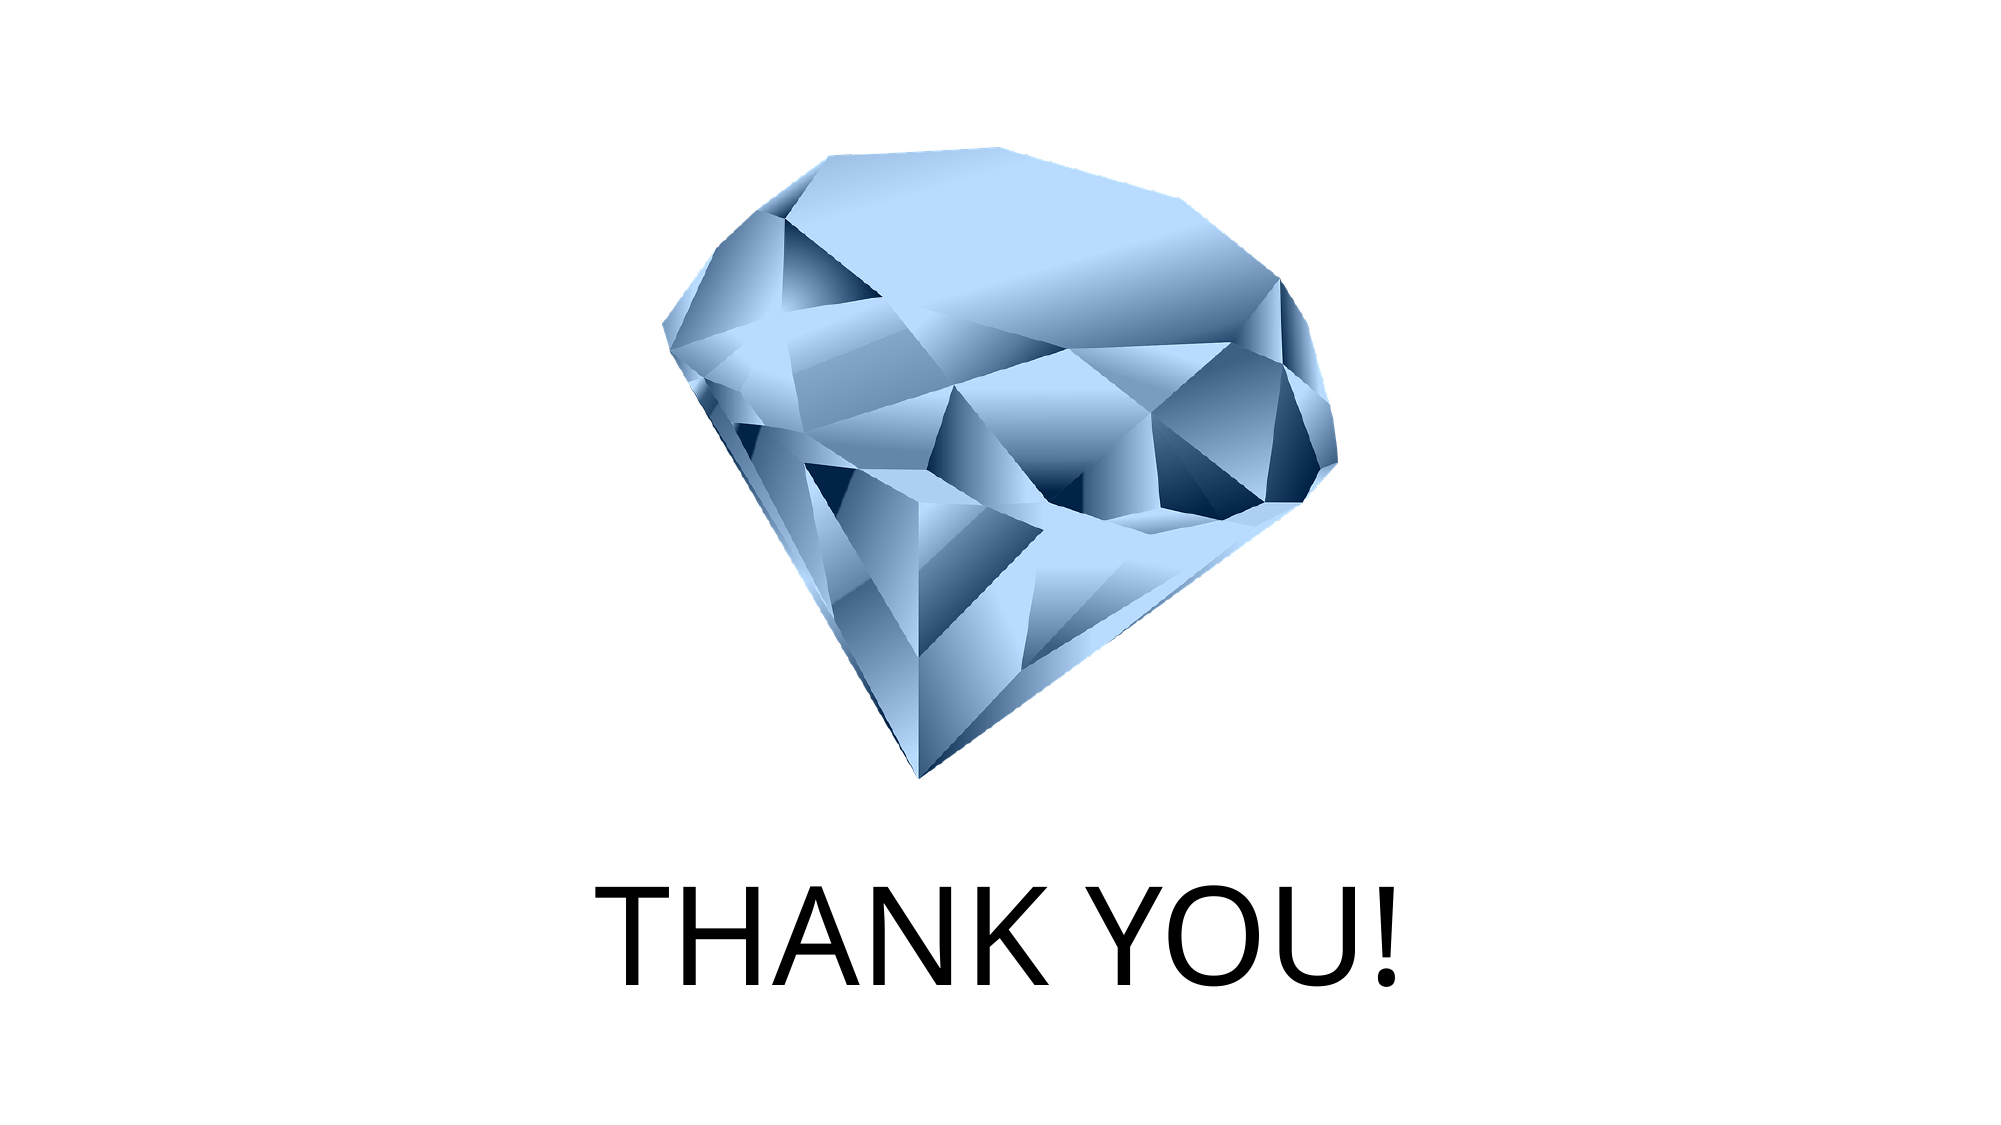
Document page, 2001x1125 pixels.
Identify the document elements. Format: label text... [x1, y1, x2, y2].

text_box THANK YOU! [579, 840, 1421, 1021]
picture [662, 147, 1338, 780]
